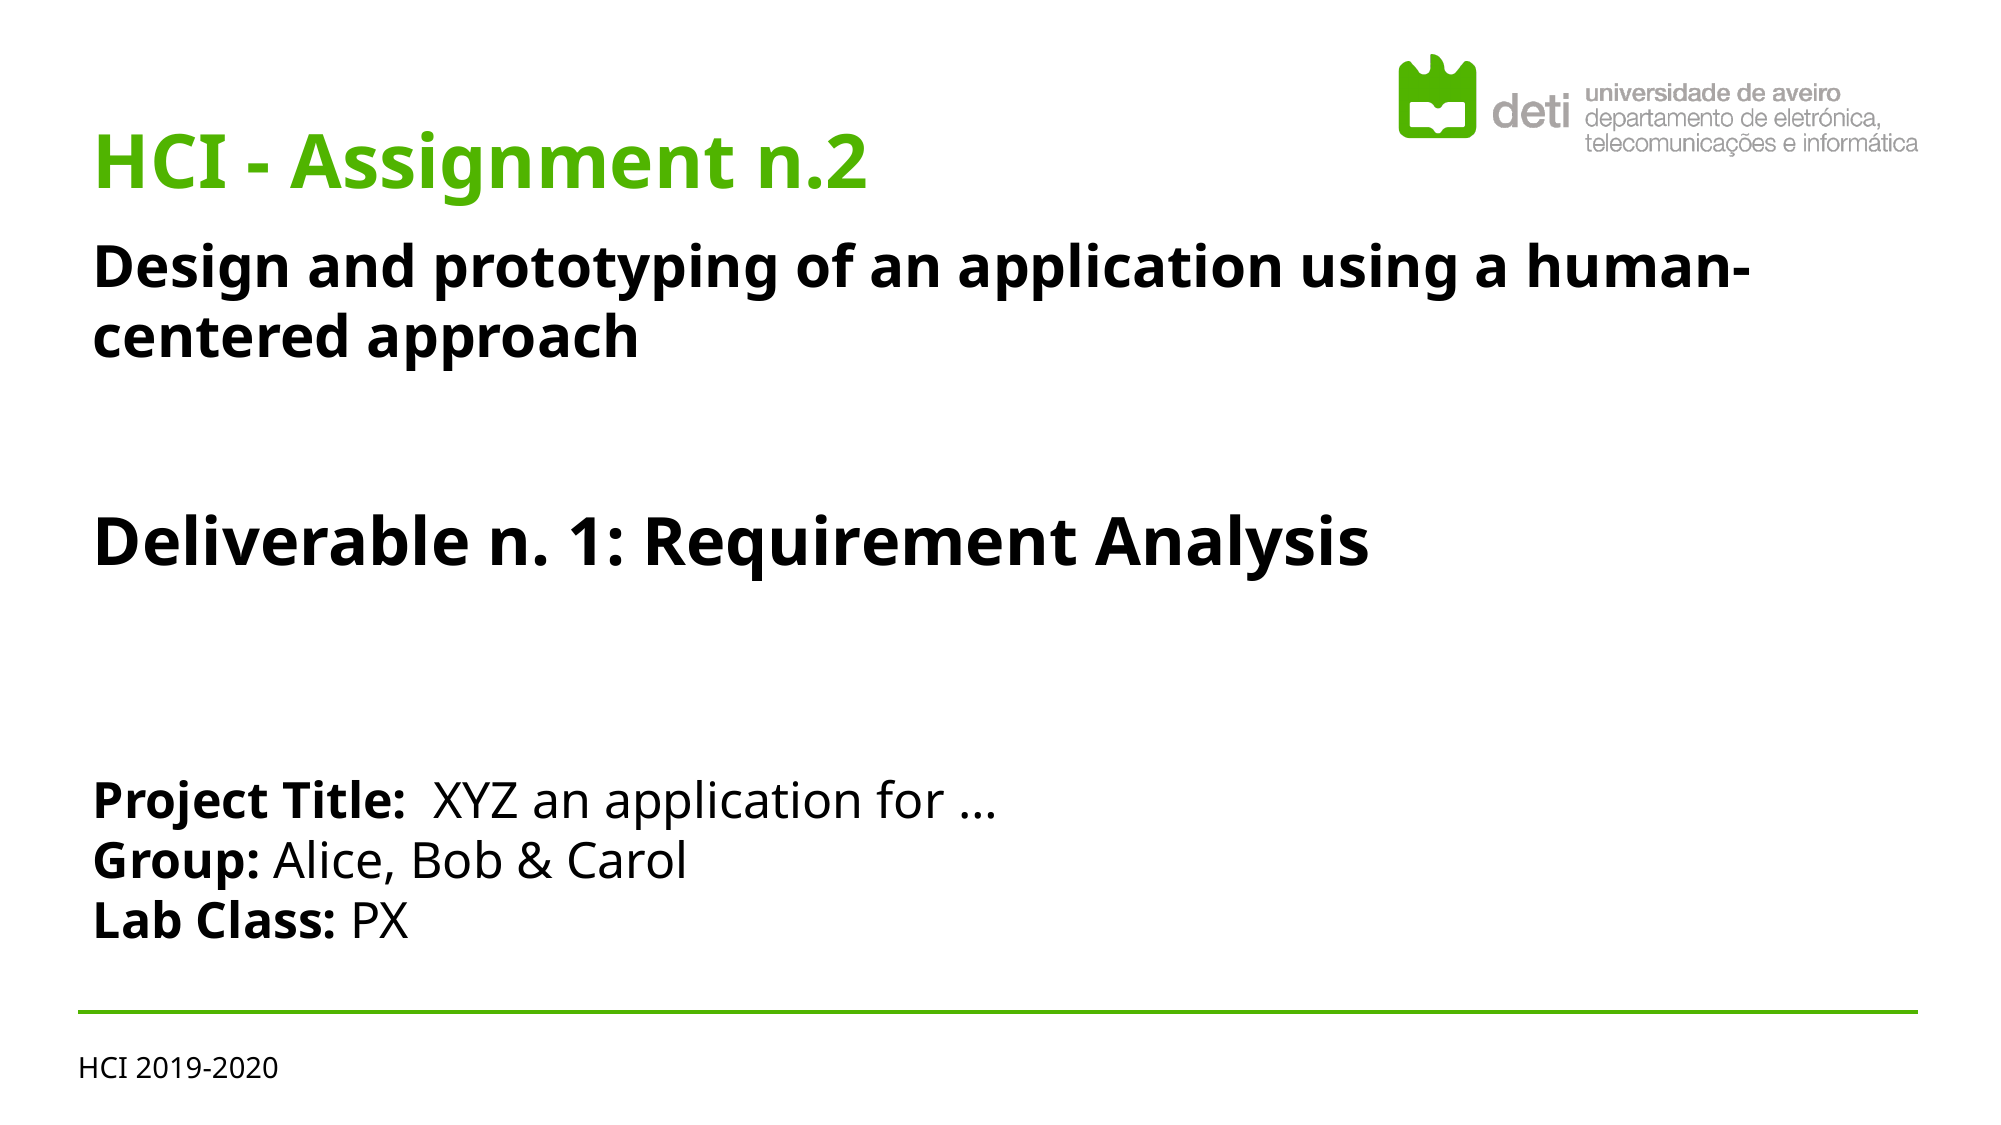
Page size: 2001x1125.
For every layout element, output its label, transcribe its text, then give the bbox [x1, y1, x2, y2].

text_box HCI - Assignment n.2 Design and prototyping of an application using a human-centered approach Deliverable n. 1: Requirement Analysis Project Title: XYZ an application for … Group: Alice, Bob & Carol Lab Class: PX [78, 106, 1919, 1011]
picture [1398, 54, 1919, 158]
text_box HCI - Assignment n.2 Design and prototyping of an application using a human-centered approach Deliverable n. 1: Requirement Analysis Project Title: XYZ an application for … Group: Alice, Bob & Carol Lab Class: PX [78, 1013, 1919, 1086]
text_box HCI 2019-2020 [63, 1041, 502, 1093]
